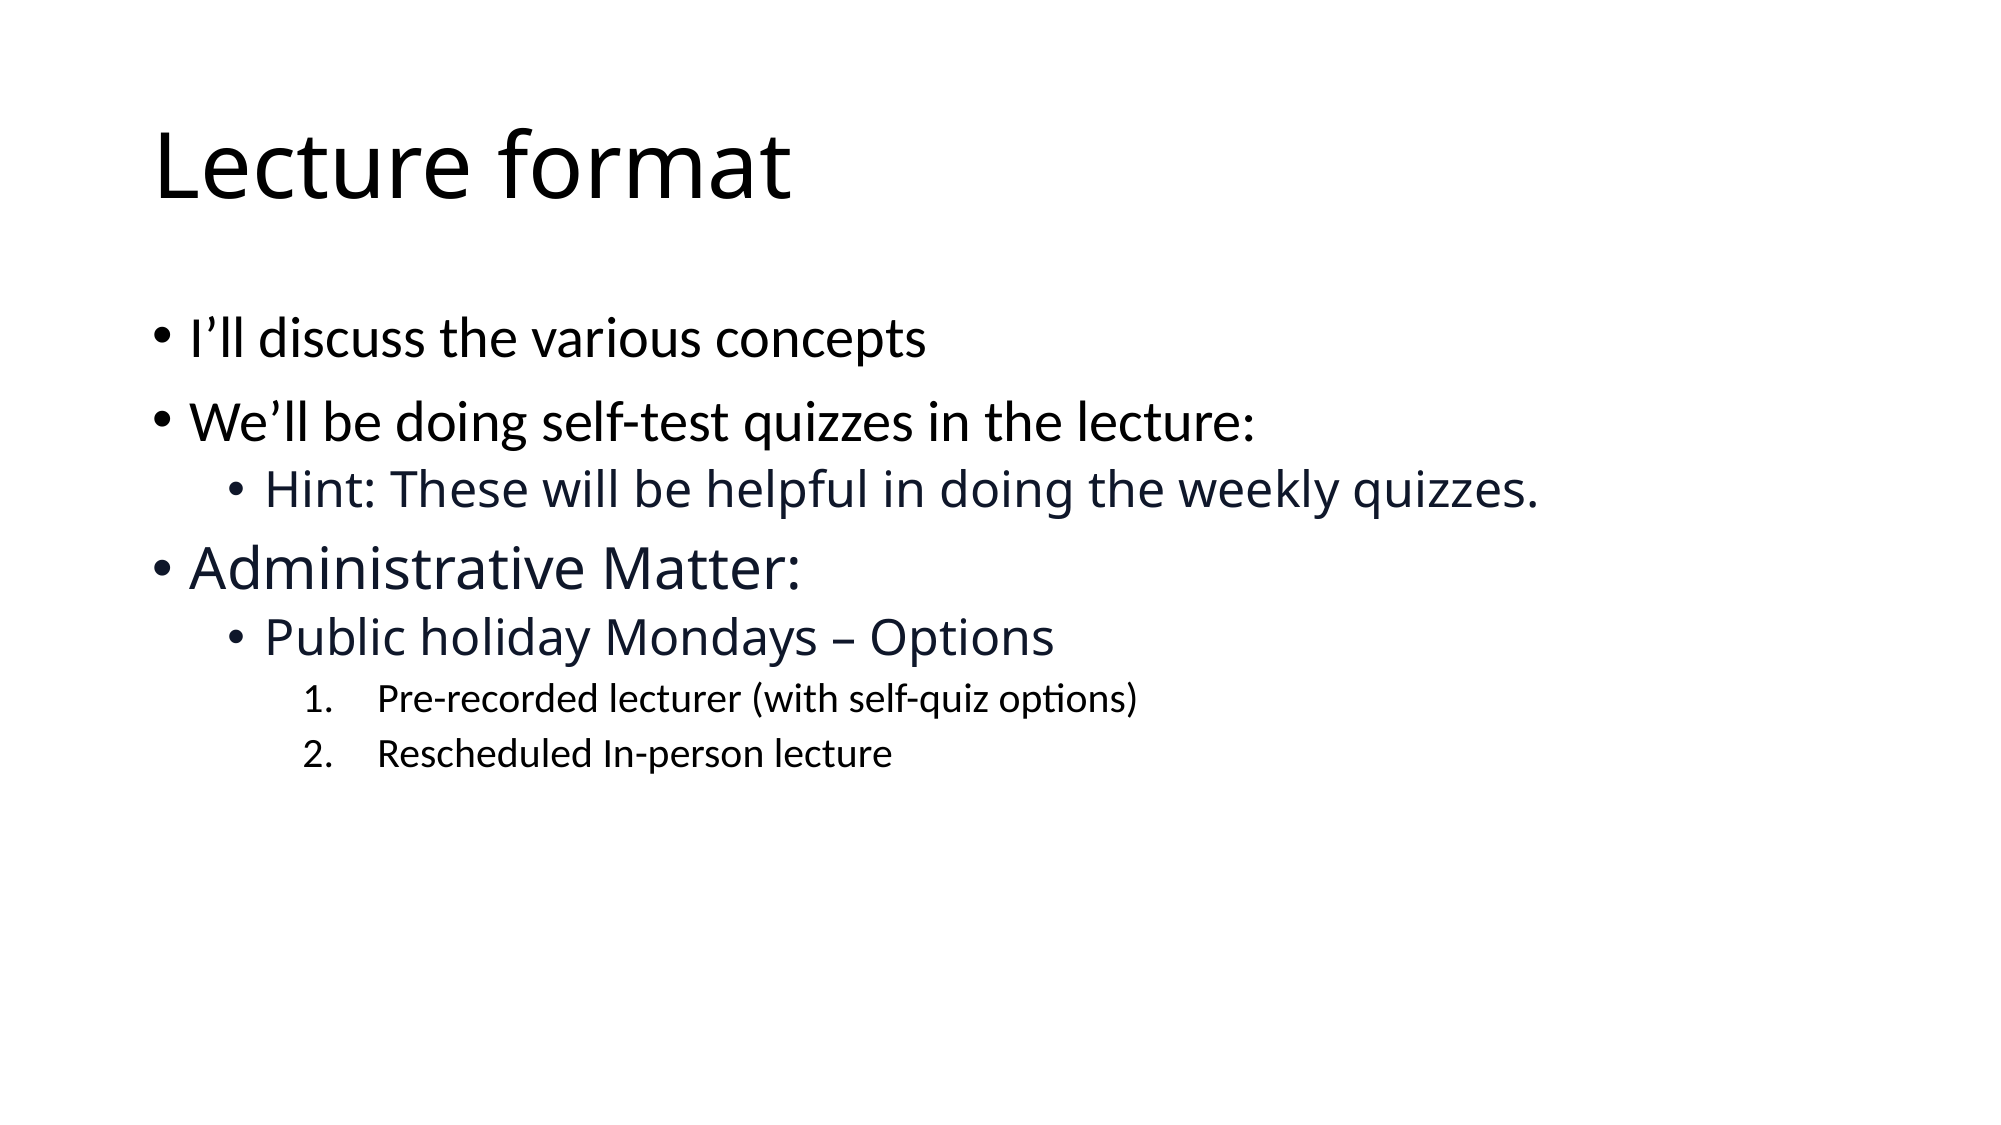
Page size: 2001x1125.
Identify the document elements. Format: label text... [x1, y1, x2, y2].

list I’ll discuss the various concepts We’ll be doing self-test quizzes in the lecture: Hint: These will be helpful in doing the weekly quizzes. Administrative Matter: Public holiday Mondays – Options Pre-recorded lecturer (with self-quiz options) Rescheduled In-person lecture [137, 299, 1863, 1014]
title Lecture format [137, 59, 1863, 278]
